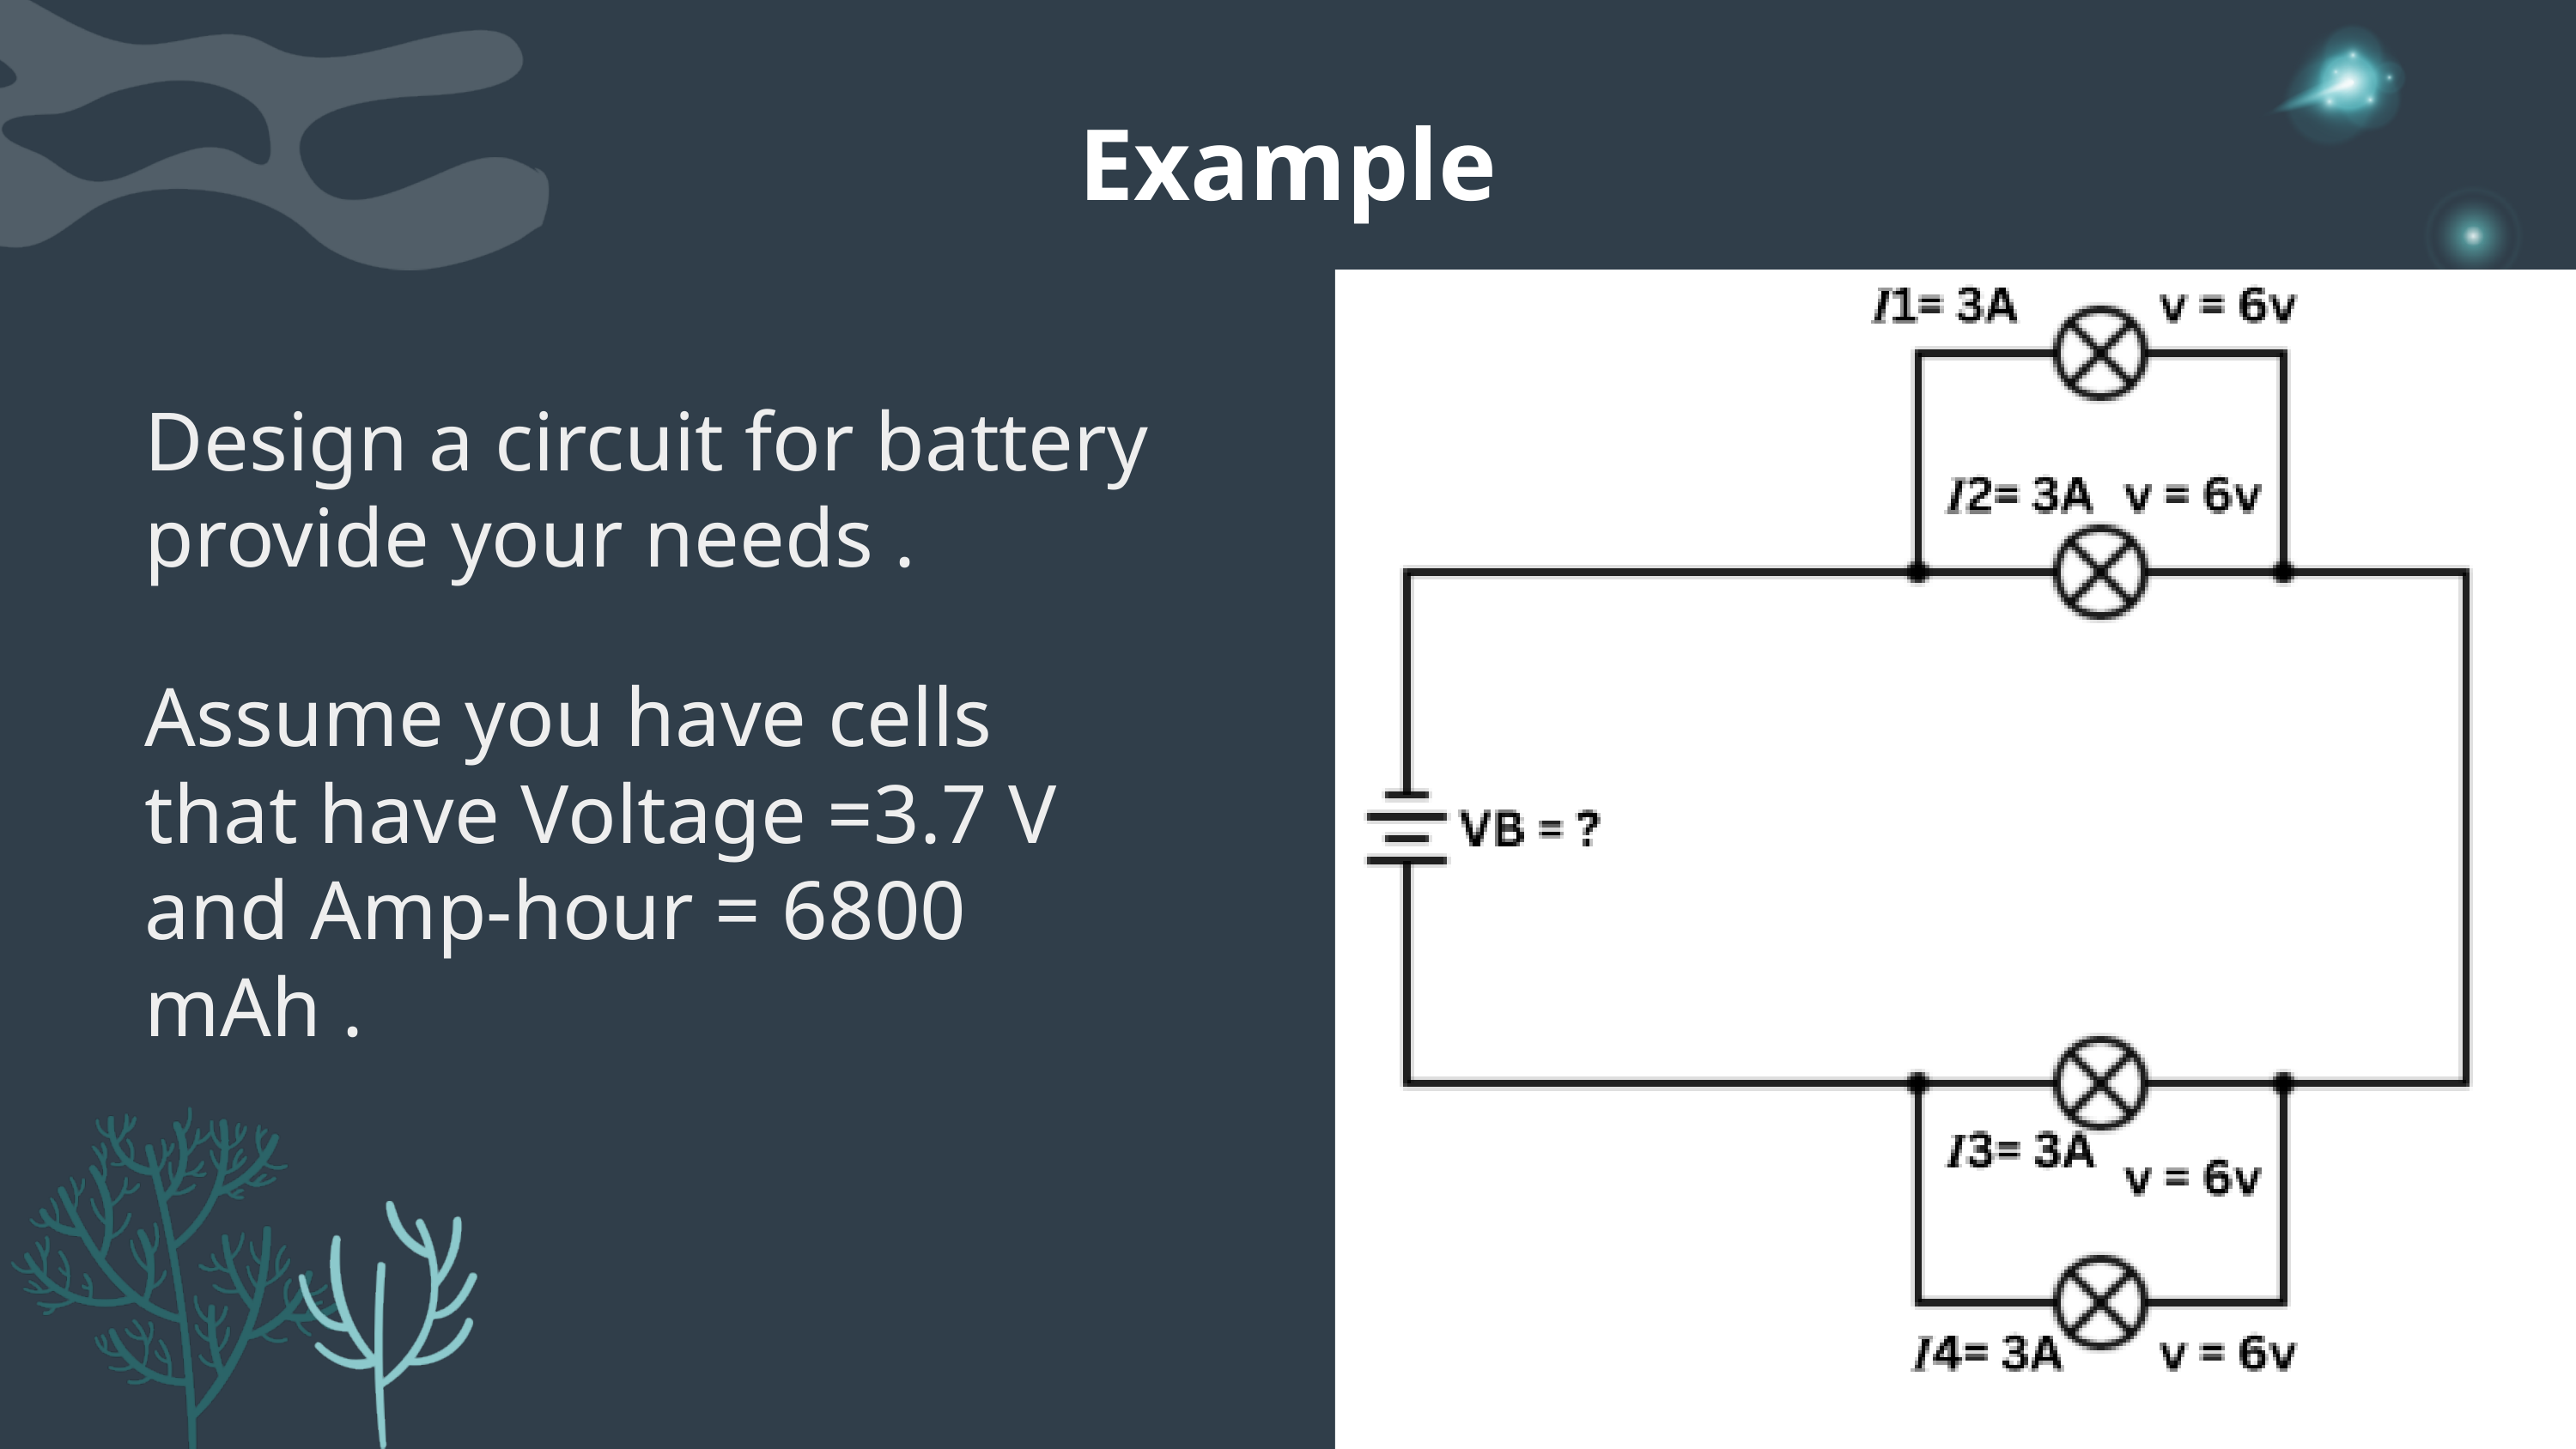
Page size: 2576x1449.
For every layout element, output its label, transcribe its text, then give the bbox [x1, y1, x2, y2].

text_box [2417, 179, 2529, 270]
text_box [10, 1106, 343, 1449]
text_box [714, 29, 1862, 292]
text_box [2226, 0, 2418, 179]
text_box Assume you have cells that have Voltage =3.7 V and Amp-hour = 6800 mAh . [144, 665, 1116, 1052]
text_box Design a circuit for battery provide your needs . [144, 390, 1253, 584]
text_box [0, 0, 559, 270]
text_box [1334, 270, 2576, 1449]
text_box [298, 1201, 479, 1449]
